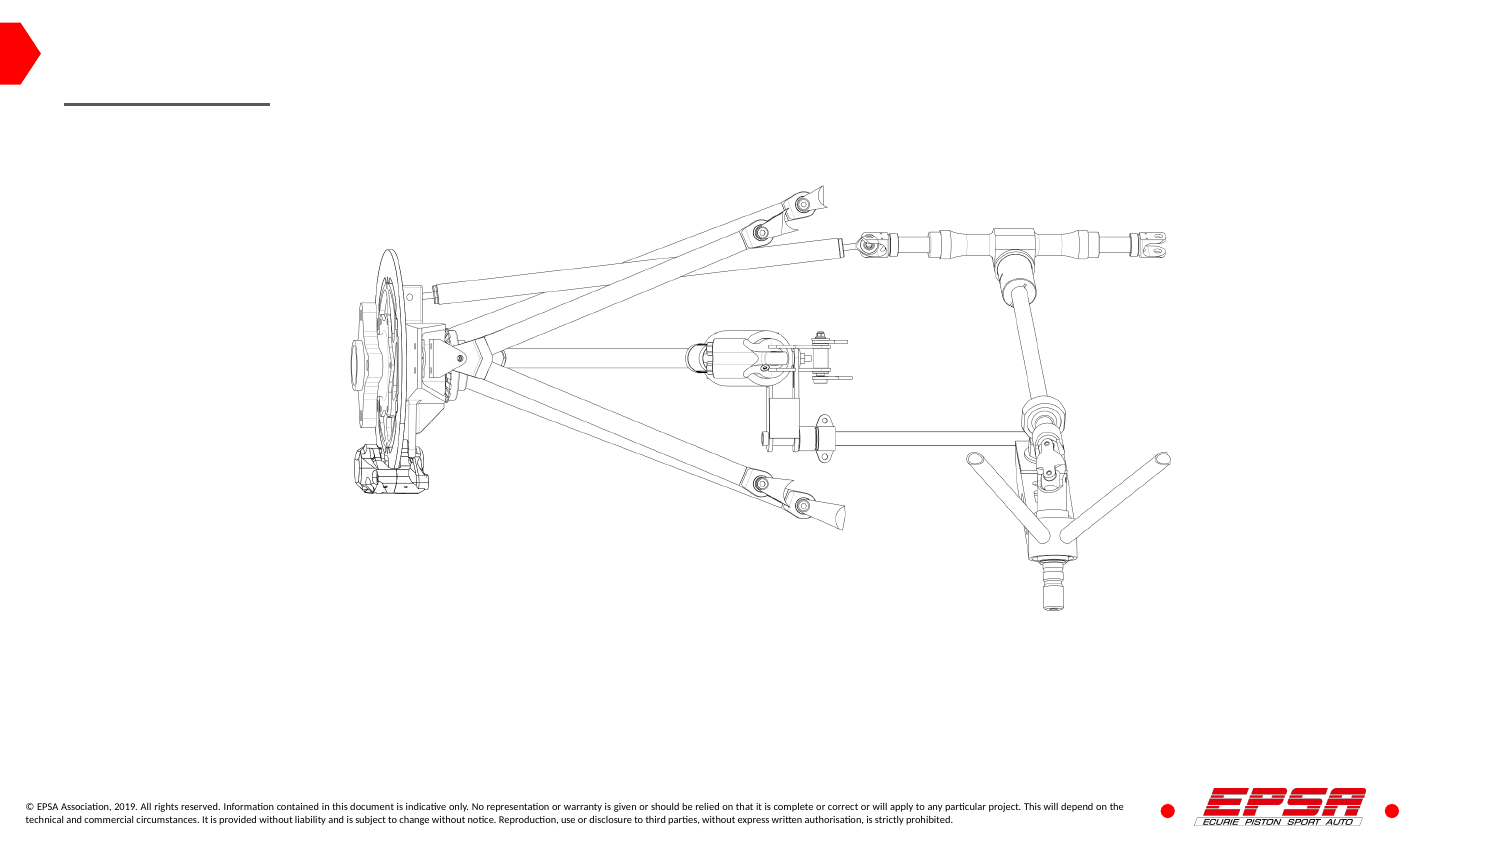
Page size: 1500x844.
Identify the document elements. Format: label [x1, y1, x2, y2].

picture [153, 0, 1366, 844]
